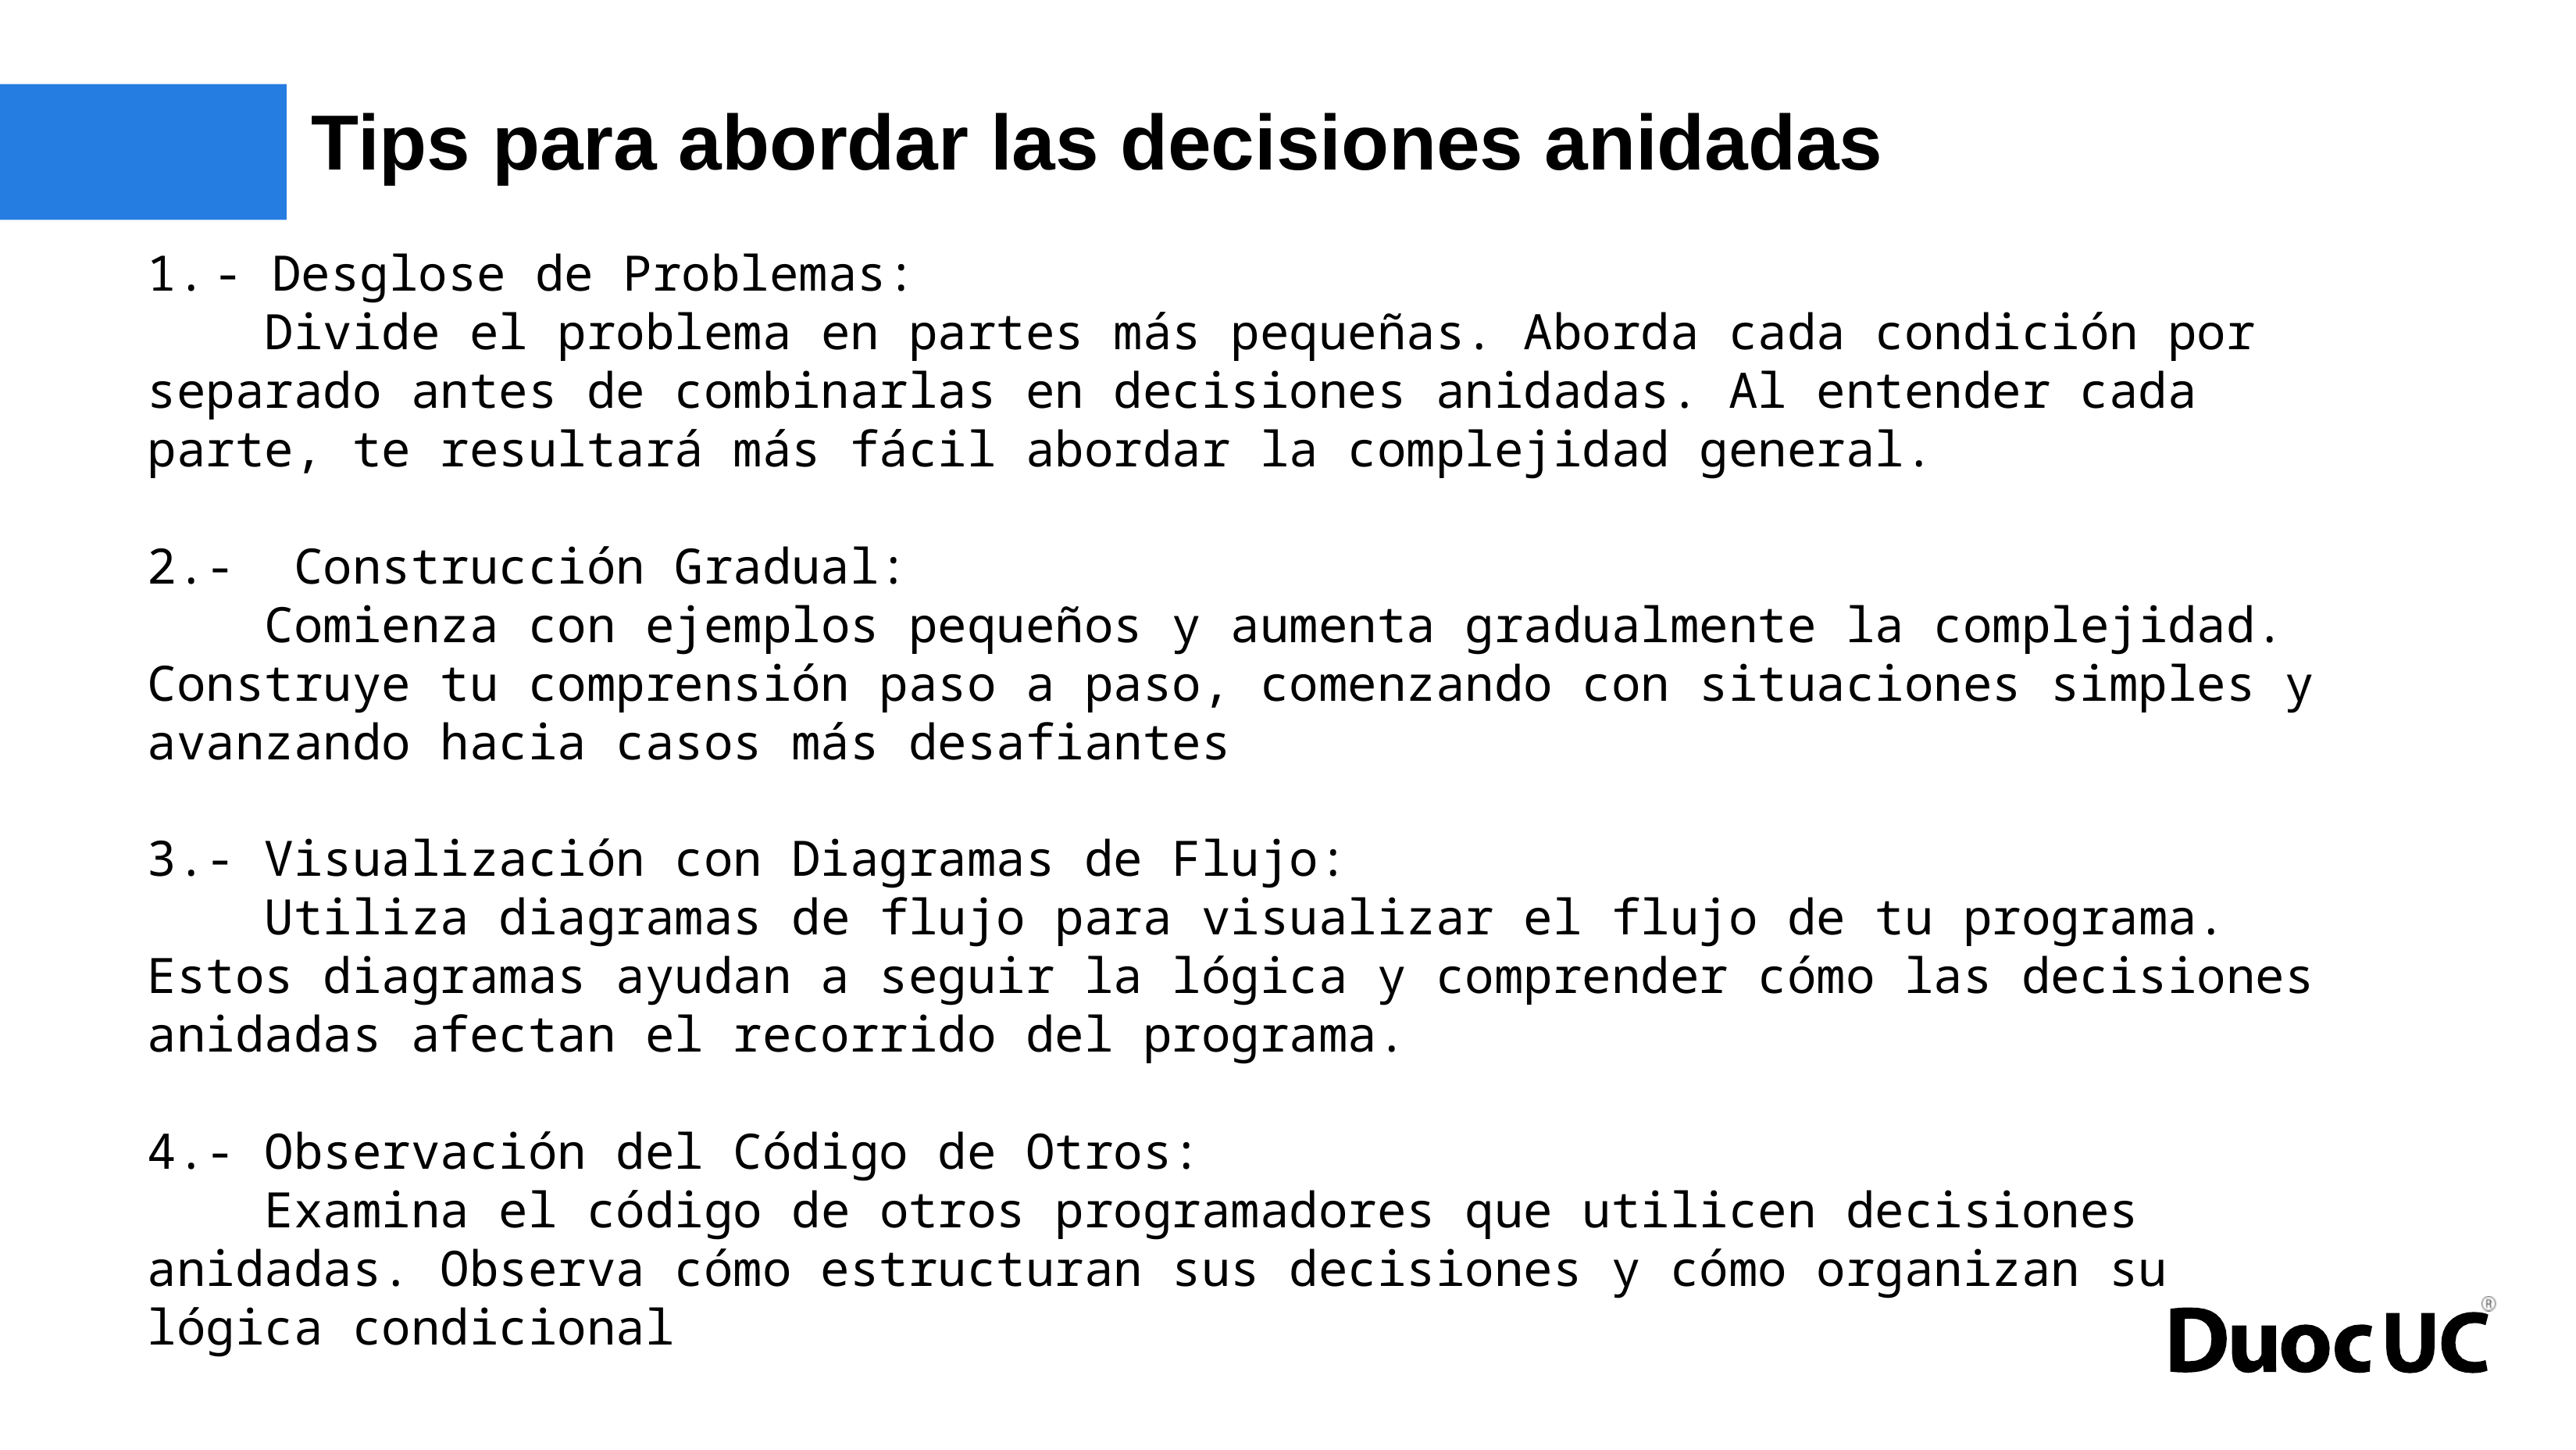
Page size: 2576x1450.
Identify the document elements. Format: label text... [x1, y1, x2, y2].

picture [2481, 1296, 2496, 1312]
title Tips para abordar las decisiones anidadas [311, 91, 2489, 187]
text_box - Desglose de Problemas: Divide el problema en partes más pequeñas. Aborda cada condición por separado antes de combinarlas en decisiones anidadas. Al entender cada parte, te resultará más fácil abordar la complejidad general. 2.- Construcción Gradual: Comienza con ejemplos pequeños y aumenta gradualmente la complejidad. Construye tu comprensión paso a paso, comenzando con situaciones simples y avanzando hacia casos más desafiantes 3.- Visualización con Diagramas de Flujo: Utiliza diagramas de flujo para visualizar el flujo de tu programa. Estos diagramas ayudan a seguir la lógica y comprender cómo las decisiones anidadas afectan el recorrido del programa. 4.- Observación del Código de Otros: Examina el código de otros programadores que utilicen decisiones anidadas. Observa cómo estructuran sus decisiones y cómo organizan su lógica condicional [135, 236, 2372, 1361]
